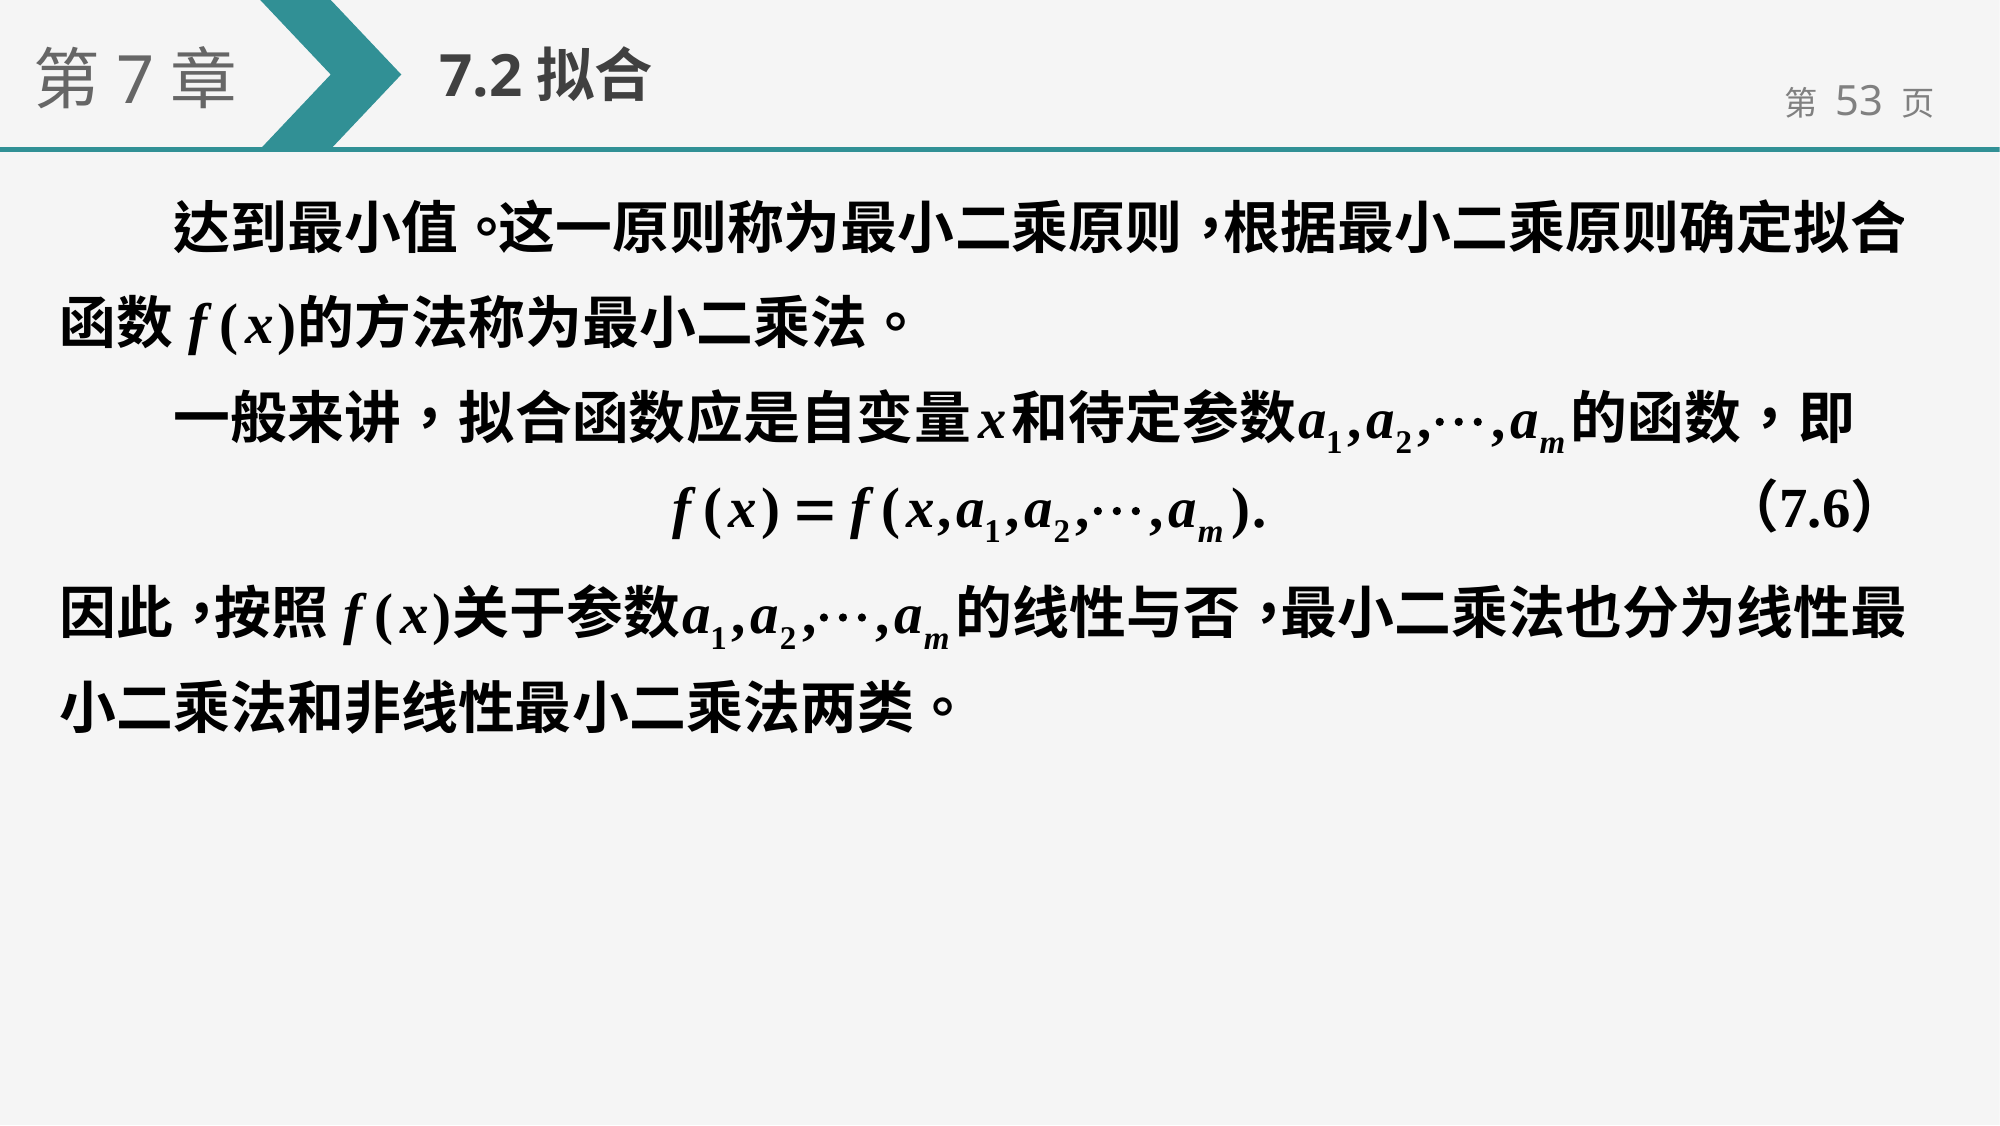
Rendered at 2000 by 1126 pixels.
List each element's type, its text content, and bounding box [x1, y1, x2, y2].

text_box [59, 180, 1904, 813]
text_box 7.2拟合 [424, 31, 1366, 116]
text_box 第7章 [19, 29, 253, 125]
text_box [258, 0, 403, 148]
